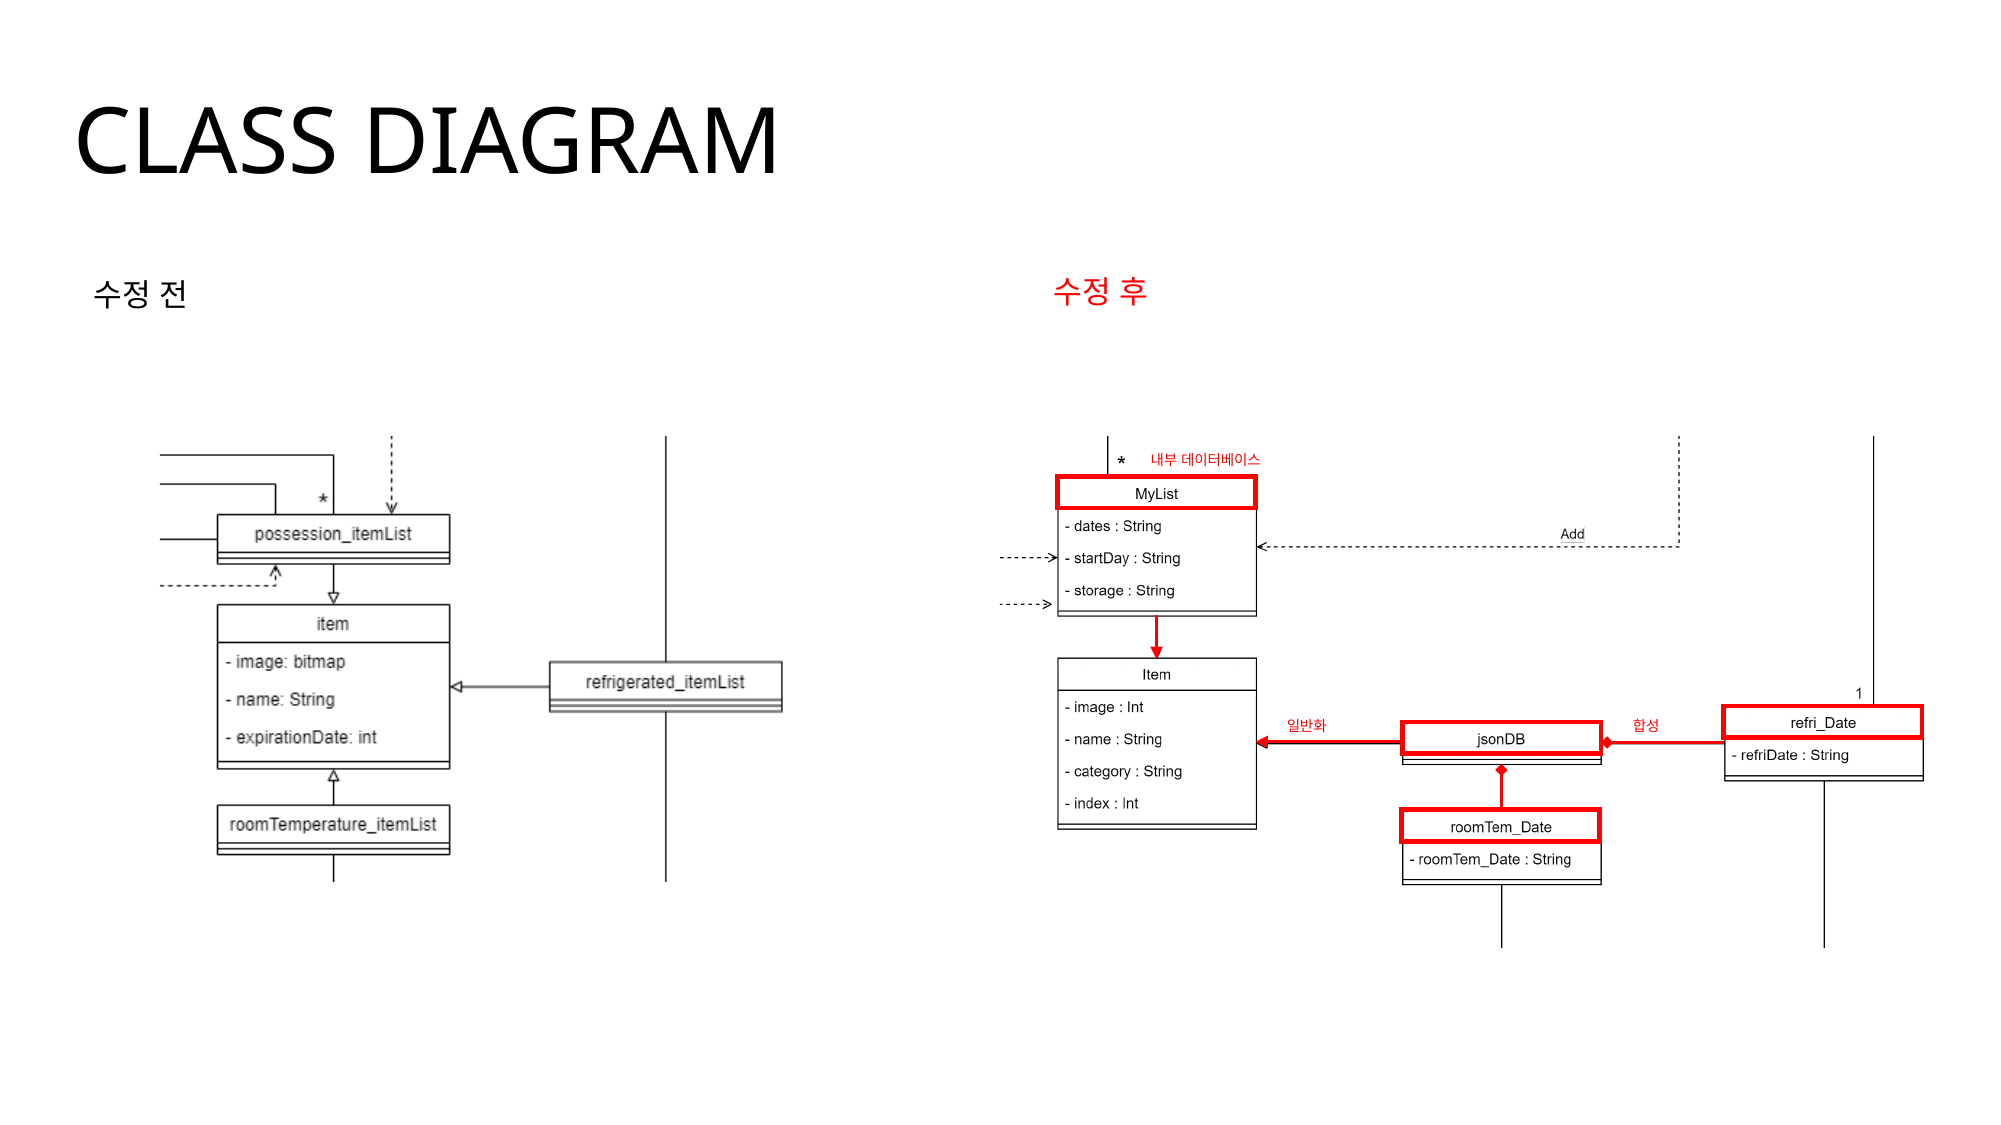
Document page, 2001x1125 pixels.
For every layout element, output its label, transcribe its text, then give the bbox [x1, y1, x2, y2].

text_box 수정 후 [1038, 264, 1164, 318]
text_box 수정 전 [78, 267, 204, 320]
picture [159, 436, 817, 882]
text_box CLASS DIAGRAM [58, 20, 1784, 268]
picture [999, 436, 1948, 948]
